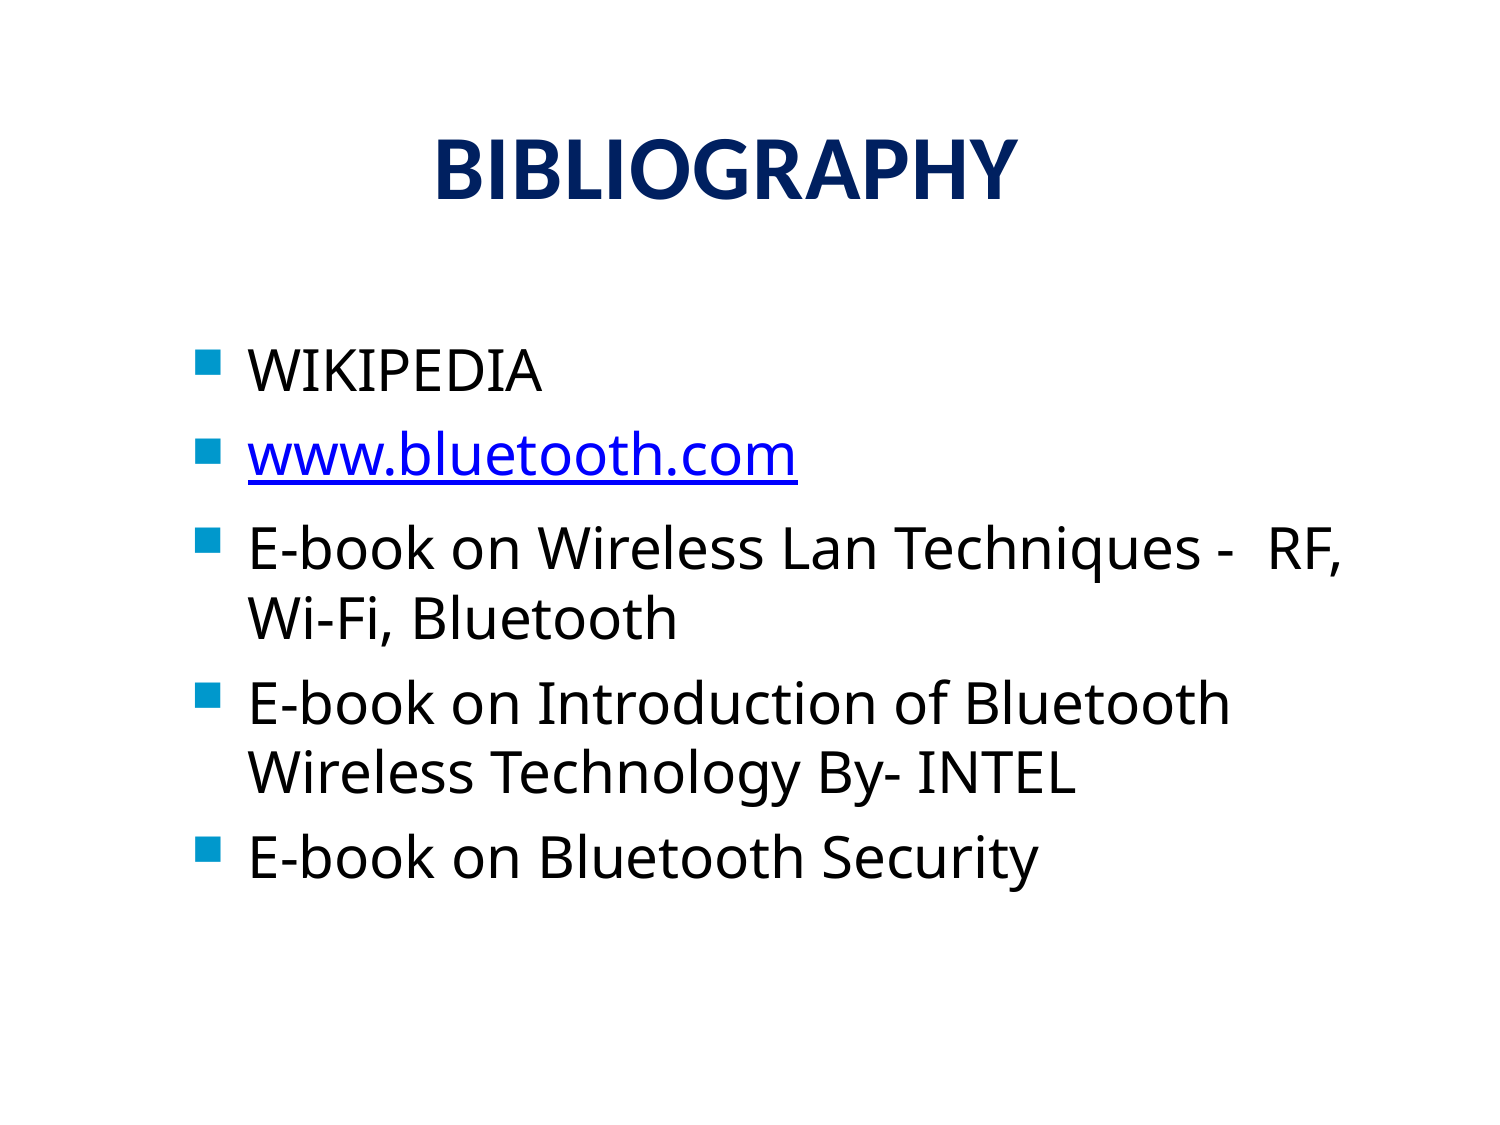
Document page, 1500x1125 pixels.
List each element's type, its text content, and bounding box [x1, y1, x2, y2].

title BIBLIOGRAPHY [339, 67, 1111, 258]
text_box WIKIPEDIA www.bluetooth.com E-book on Wireless Lan Techniques - RF, Wi-Fi, Bluetooth E-book on Introduction of Bluetooth Wireless Technology By- INTEL E-book on Bluetooth Security [187, 316, 1348, 891]
